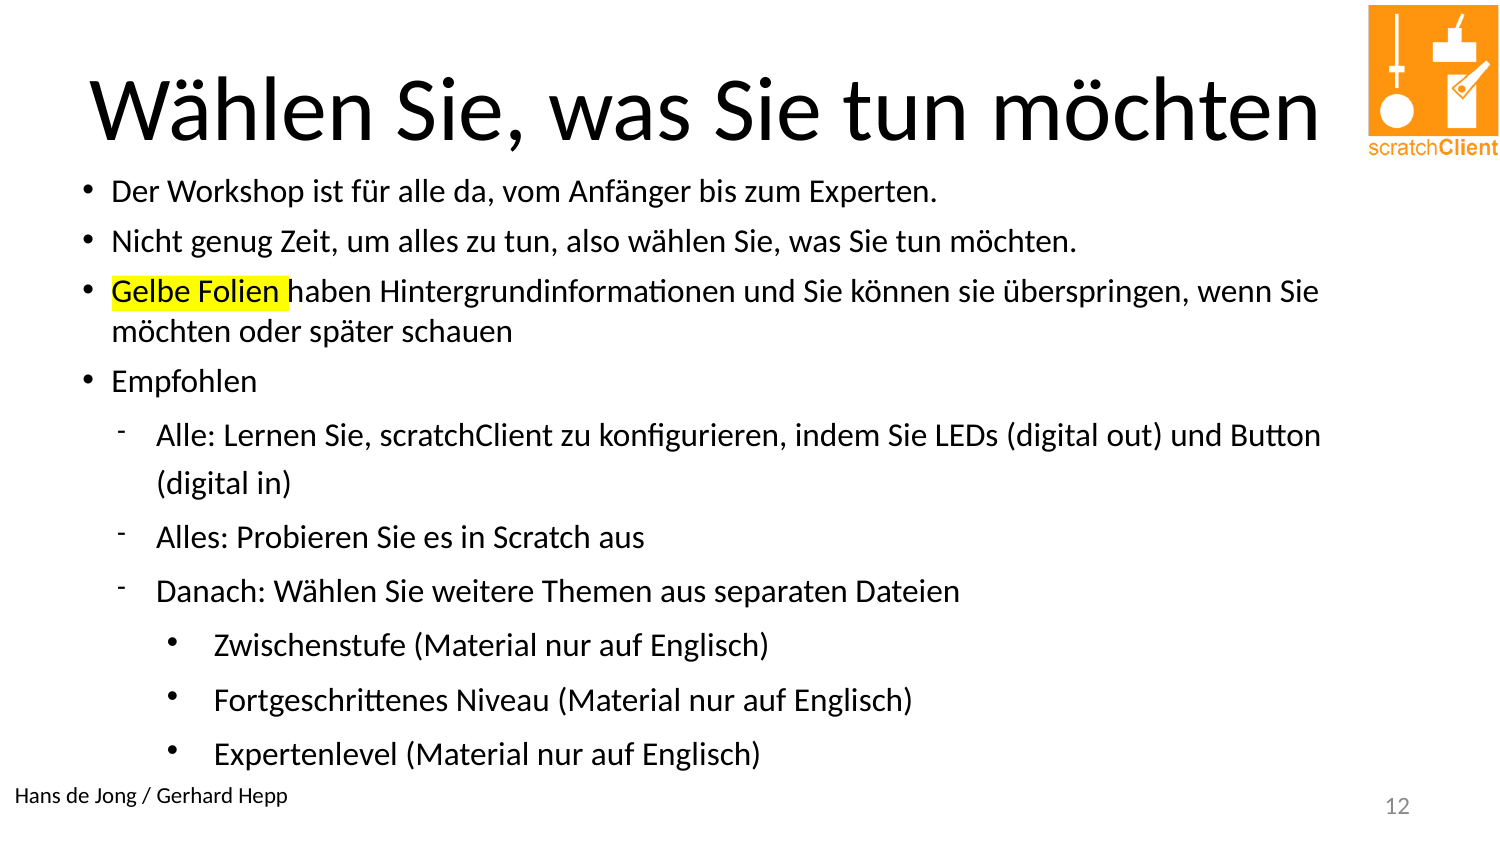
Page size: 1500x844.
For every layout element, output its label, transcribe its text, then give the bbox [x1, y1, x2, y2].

picture [1366, 5, 1500, 160]
text_box Wählen Sie, was Sie tun möchten [75, 33, 1425, 175]
text_box Der Workshop ist für alle da, vom Anfänger bis zum Experten. Nicht genug Zeit, um alles zu tun, also wählen Sie, was Sie tun möchten. Gelbe Folien haben Hintergrundinformationen und Sie können sie überspringen, wenn Sie möchten oder später schauen Empfohlen Alle: Lernen Sie, scratchClient zu konfigurieren, indem Sie LEDs (digital out) und Button (digital in) Alles: Probieren Sie es in Scratch aus Danach: Wählen Sie weitere Themen aus separaten Dateien Zwischenstufe (Material nur auf Englisch) Fortgeschrittenes Niveau (Material nur auf Englisch) Expertenlevel (Material nur auf Englisch) [67, 161, 1418, 754]
text_box 12 [1340, 781, 1425, 827]
